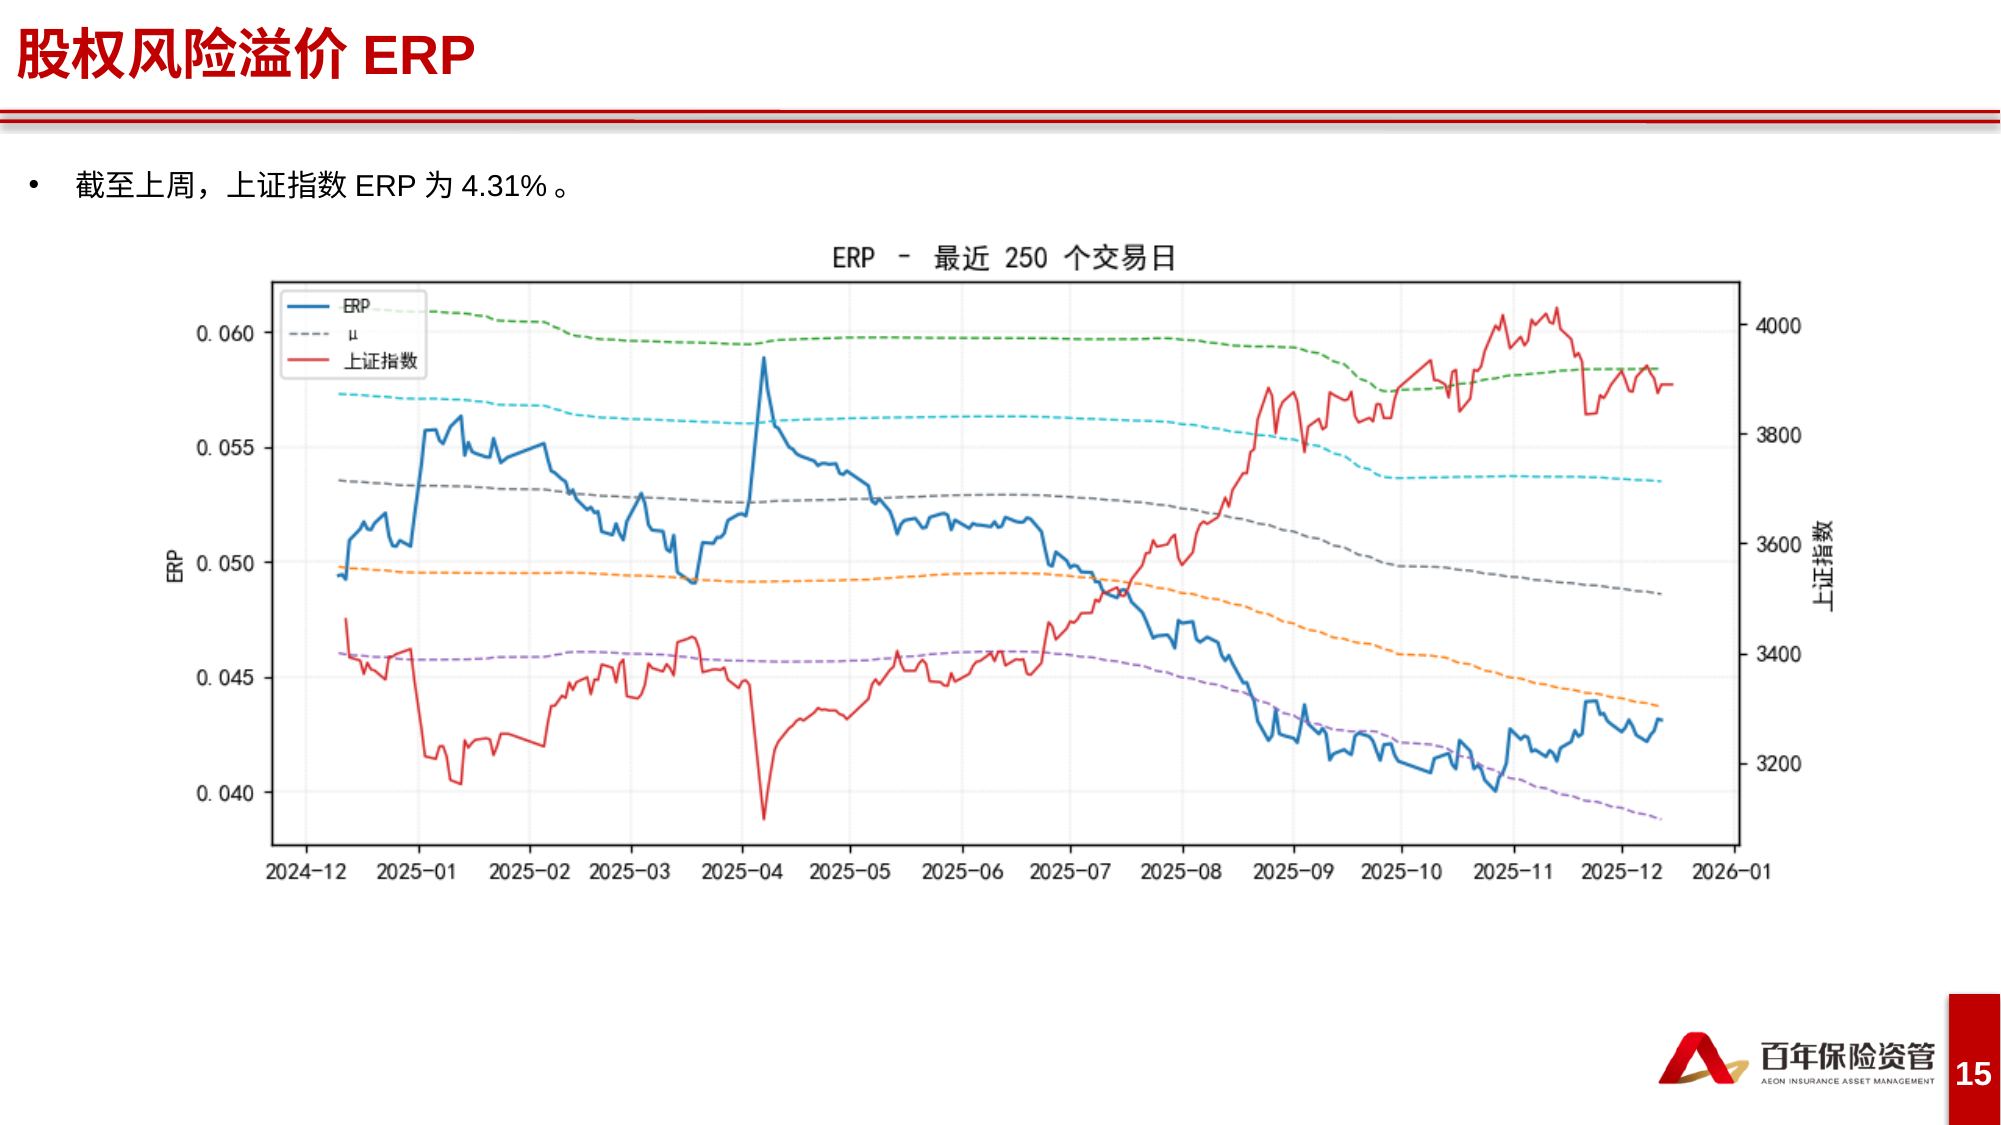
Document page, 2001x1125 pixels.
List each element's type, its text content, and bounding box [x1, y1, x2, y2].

text_box 股权风险溢价ERP [0, 11, 1990, 94]
text_box 截至上周，上证指数ERP为4.31%。 [18, 147, 1982, 213]
slide_number 15 [1944, 1044, 2000, 1102]
picture [149, 227, 1851, 898]
picture [1645, 1024, 1945, 1094]
